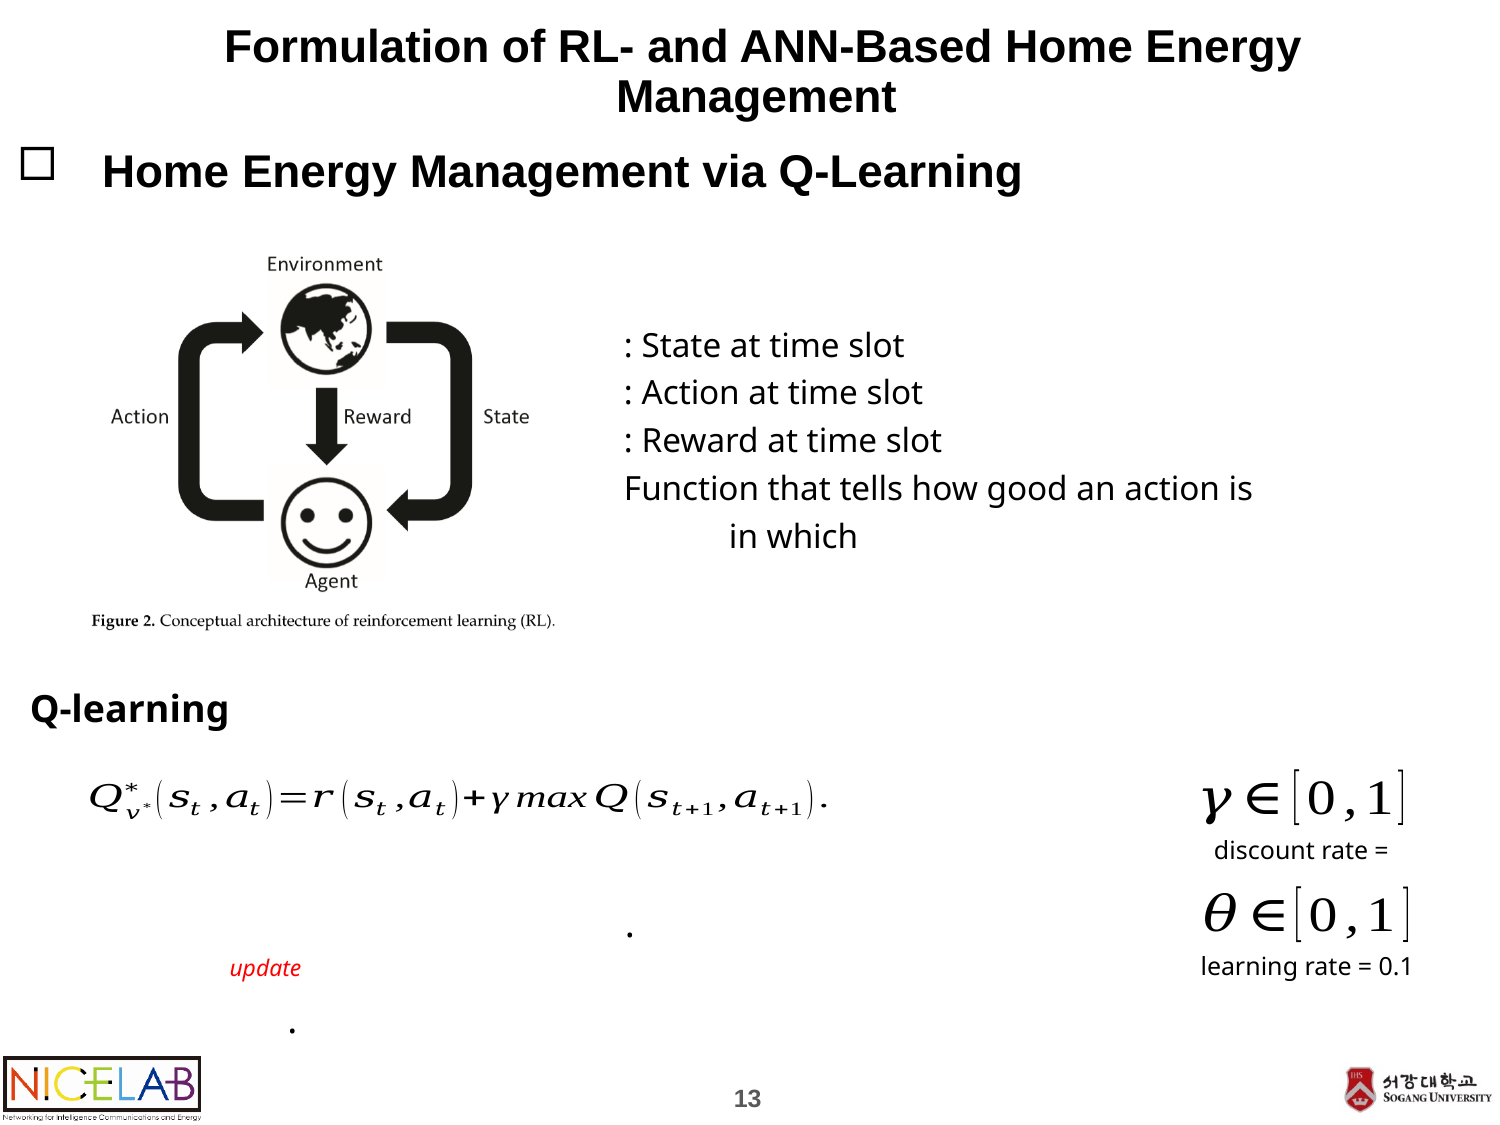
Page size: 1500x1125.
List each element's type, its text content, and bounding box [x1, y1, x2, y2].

text_box Home Energy Management via Q-Learning [0, 130, 1500, 219]
picture [3, 1056, 201, 1121]
picture [89, 250, 558, 635]
text_box update [214, 945, 317, 988]
text_box learning rate = 0.1 [1185, 942, 1430, 988]
title Formulation of RL- and ANN-Based Home Energy Management [87, 14, 1425, 131]
picture [1339, 1066, 1496, 1113]
text_box Q-learning [15, 677, 245, 738]
